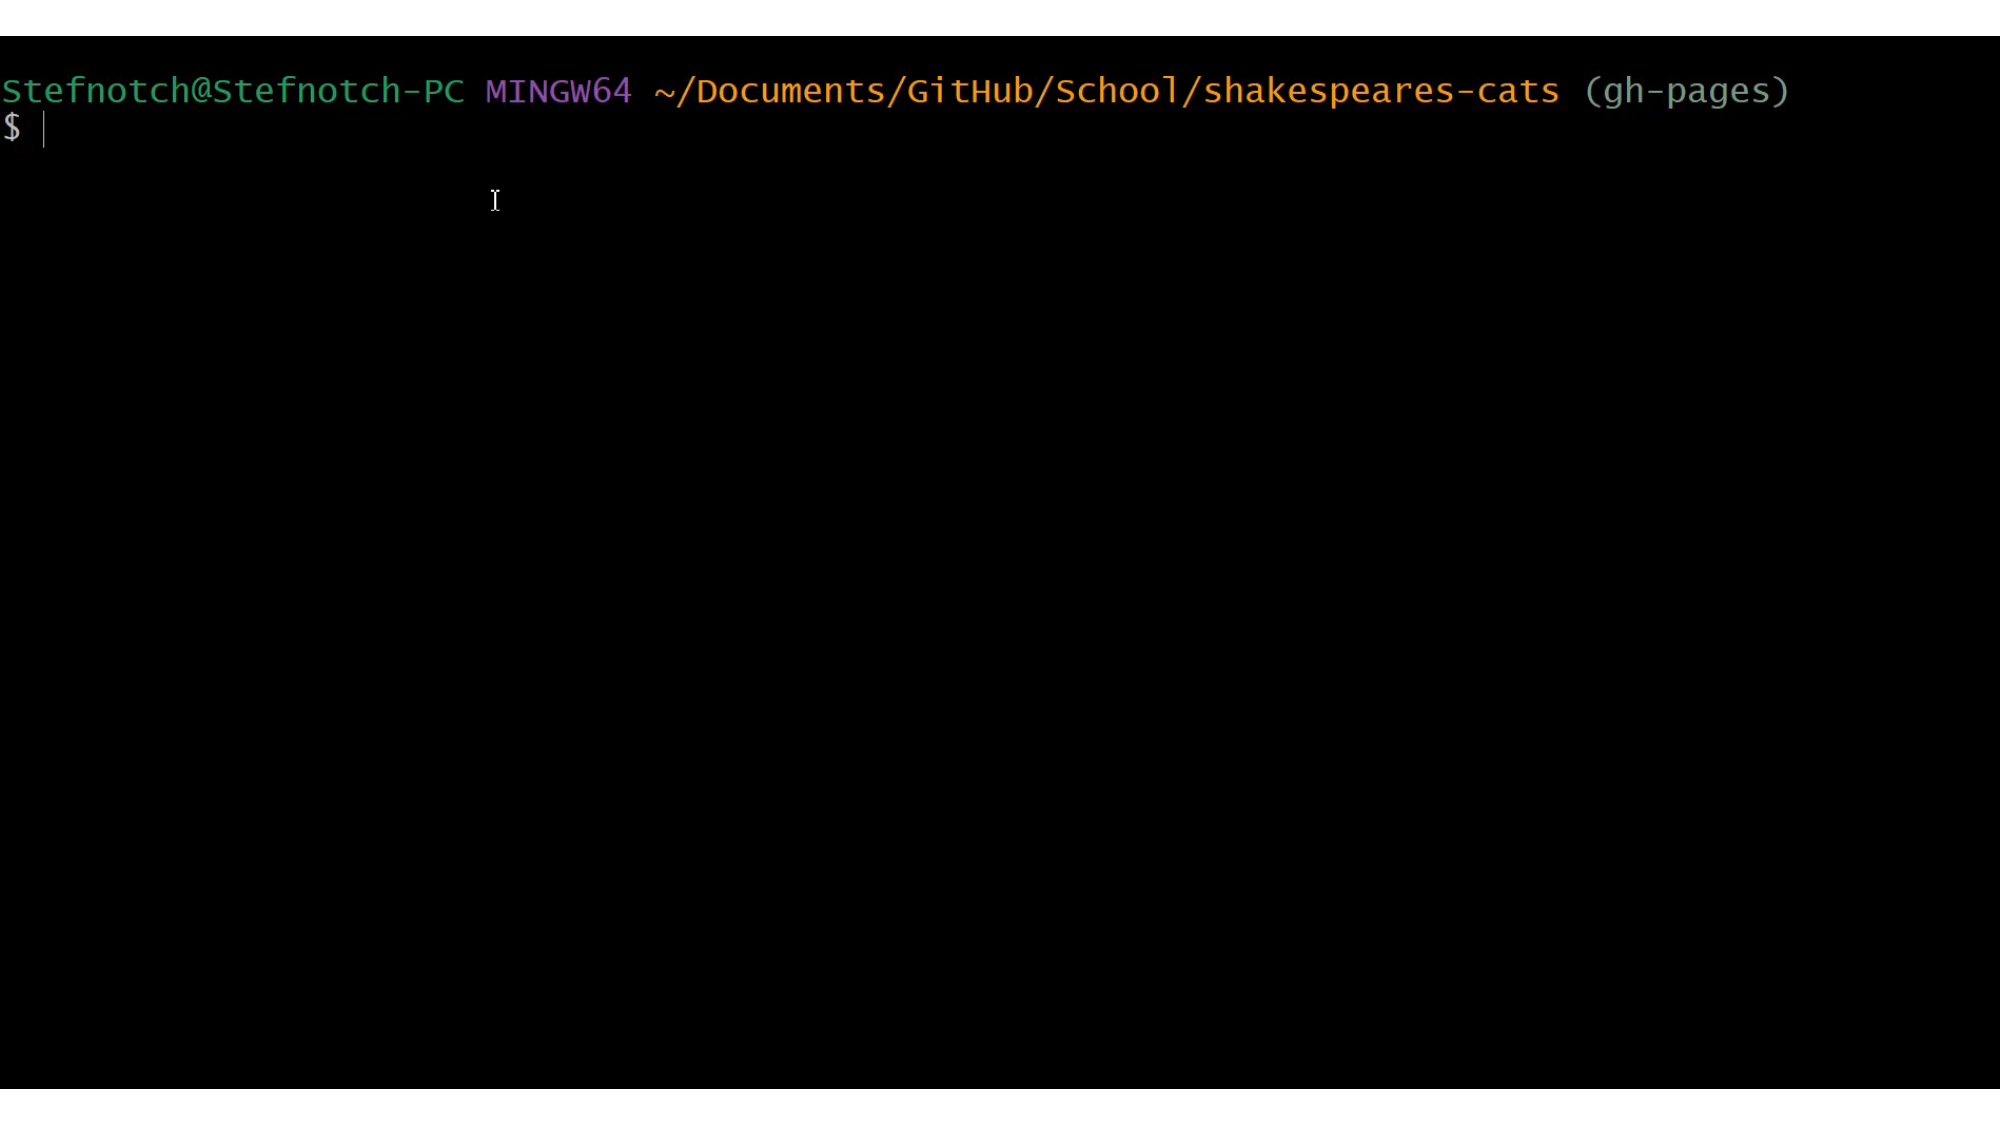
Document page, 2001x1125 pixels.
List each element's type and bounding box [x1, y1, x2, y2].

list [0, 35, 2000, 1090]
